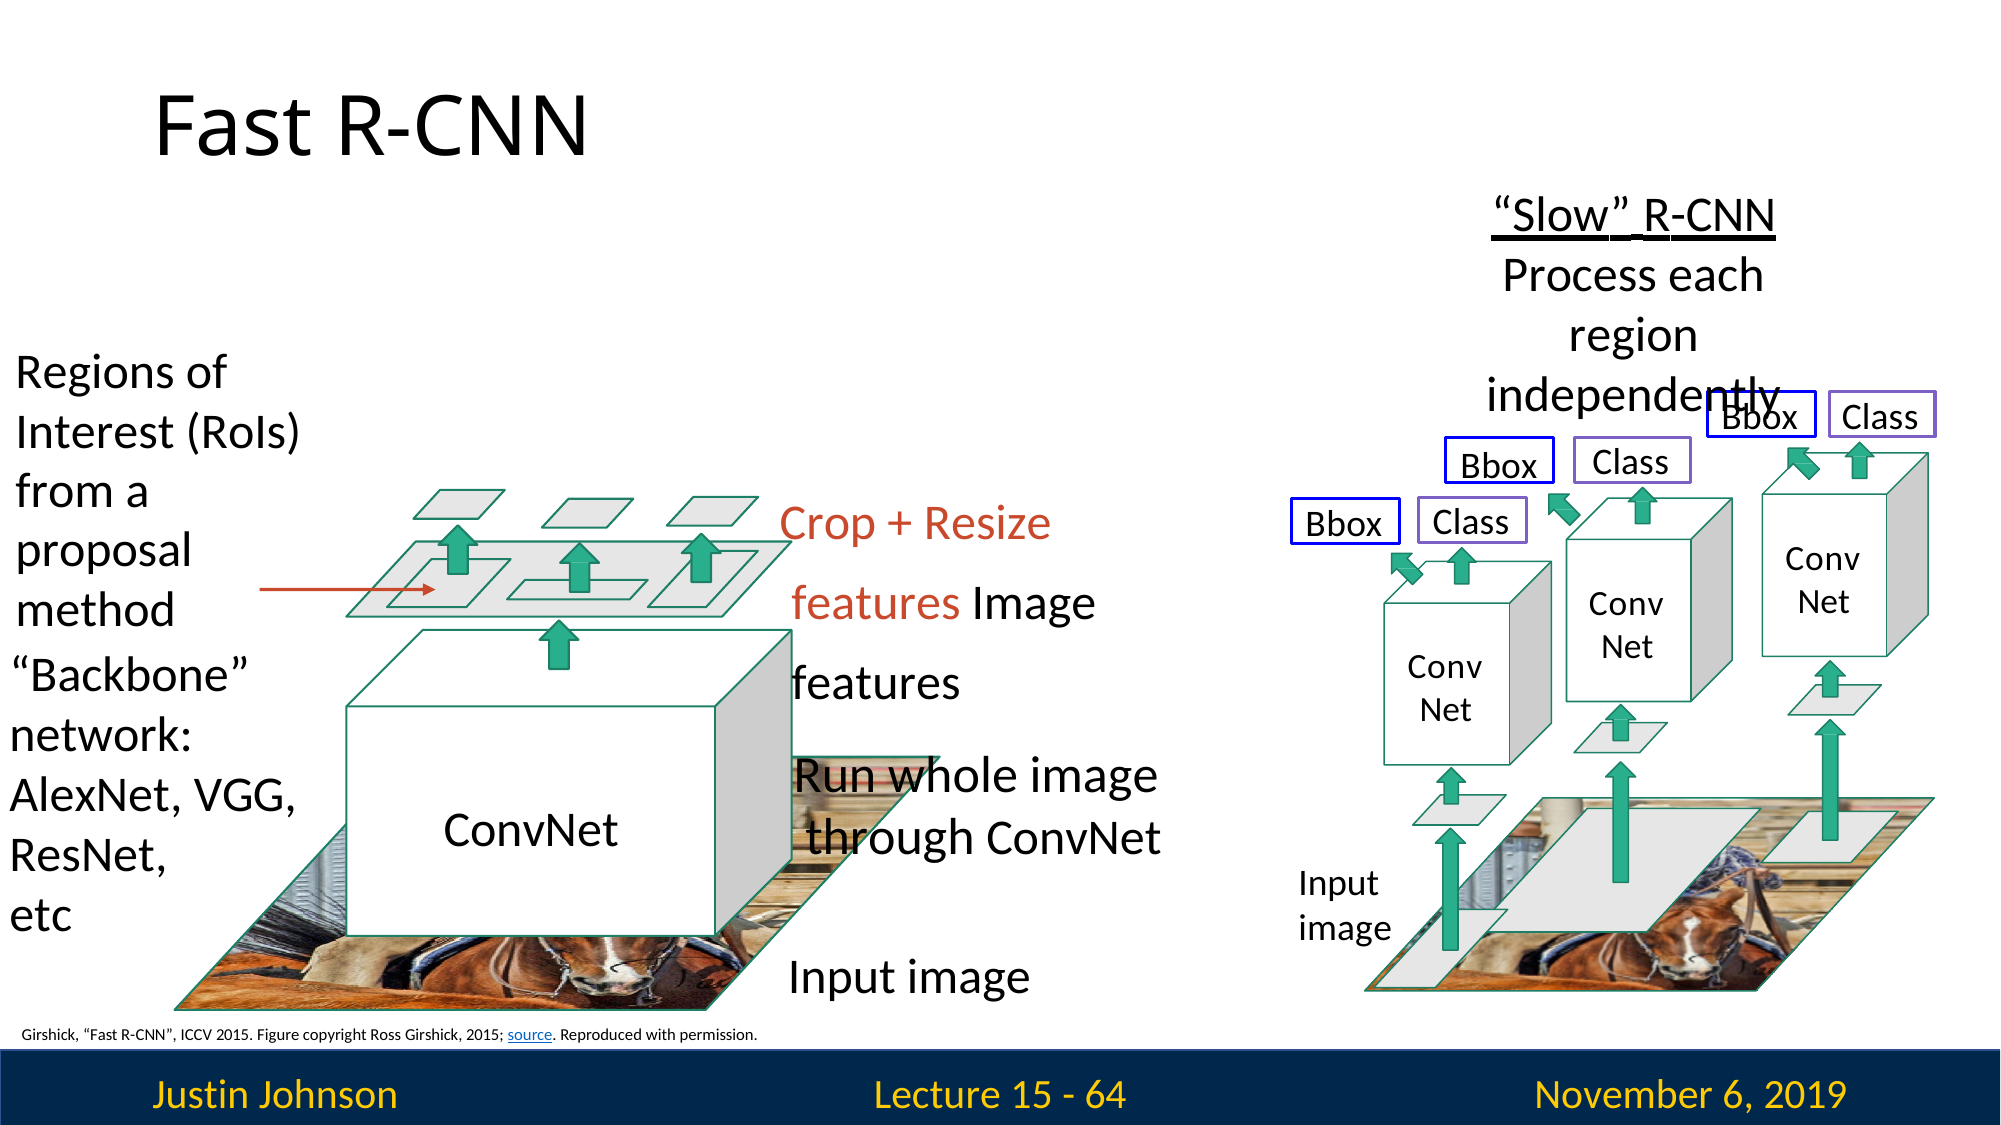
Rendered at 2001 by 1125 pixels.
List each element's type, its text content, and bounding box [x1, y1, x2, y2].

text_box [346, 632, 777, 707]
text_box [1760, 811, 1899, 863]
text_box Conv Net [1586, 579, 1667, 667]
text_box [1412, 794, 1507, 826]
text_box [1373, 909, 1508, 988]
text_box [1762, 452, 1929, 495]
text_box [681, 533, 721, 583]
text_box [339, 583, 436, 596]
text_box [1436, 767, 1466, 804]
text_box [1762, 452, 1852, 494]
text_box Conv Net [1405, 642, 1485, 729]
text_box [1691, 499, 1733, 702]
text_box [507, 579, 648, 600]
text_box Regions of Interest (RoIs) from a proposal method [13, 341, 339, 638]
text_box Input image [1296, 857, 1395, 948]
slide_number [1532, 1066, 1850, 1125]
slide_number Lecture 15 - 64 [861, 1067, 1141, 1125]
text_box [1815, 719, 1846, 841]
text_box [1384, 604, 1509, 765]
text_box Class [1829, 391, 1936, 437]
text_box [1435, 828, 1466, 951]
text_box ResNet, etc [7, 882, 241, 941]
text_box [1445, 437, 1554, 483]
text_box [1548, 494, 1581, 526]
text_box Bbox [1458, 440, 1540, 486]
text_box [1762, 495, 1886, 657]
text_box [1384, 561, 1552, 604]
text_box [174, 824, 840, 1010]
text_box Girshick, “Fast R-CNN”, ICCV 2015. Figure copyright Ross Girshick, 2015; source. Reproduced with permission. [19, 1024, 763, 1045]
text_box [666, 496, 759, 526]
text_box [541, 498, 634, 528]
text_box [569, 629, 777, 667]
text_box [438, 525, 478, 574]
text_box Input image [785, 943, 1033, 1004]
text_box [716, 646, 786, 935]
text_box [174, 941, 237, 1009]
text_box [1605, 761, 1636, 883]
text_box [298, 756, 346, 875]
text_box Class [1574, 437, 1691, 483]
text_box [1566, 498, 1733, 540]
text_box [1788, 448, 1820, 480]
footer Justin Johnson [150, 1066, 400, 1125]
text_box [241, 882, 291, 936]
text_box [346, 541, 777, 617]
text_box [1628, 487, 1657, 524]
title Fast R-CNN [73, 41, 1927, 260]
text_box ConvNet [441, 796, 621, 857]
text_box [1364, 797, 1935, 991]
text_box [1605, 704, 1636, 741]
text_box [1887, 453, 1929, 656]
text_box [387, 559, 511, 608]
text_box [1447, 547, 1477, 584]
text_box “Backbone” network: AlexNet, VGG, [7, 641, 298, 882]
text_box [707, 865, 940, 1010]
text_box Crop + Resize features Image features Run whole image through ConvNet [777, 470, 1229, 865]
text_box [1364, 797, 1542, 990]
text_box Class [1418, 497, 1527, 543]
text_box [1566, 498, 1635, 539]
text_box Bbox [1291, 498, 1400, 544]
text_box [1650, 498, 1728, 518]
text_box [1510, 562, 1552, 765]
text_box [539, 620, 579, 669]
text_box [1391, 553, 1423, 585]
text_box “Slow” R-CNN Process each region independently [1430, 181, 1836, 422]
text_box [1469, 561, 1548, 581]
text_box [346, 629, 558, 706]
text_box [1573, 722, 1668, 753]
text_box Conv Net [1783, 534, 1863, 621]
text_box [1385, 561, 1456, 602]
text_box Bbox [1707, 422, 1816, 437]
text_box [413, 489, 505, 519]
text_box [1815, 660, 1846, 697]
text_box [560, 543, 600, 592]
text_box [1788, 684, 1882, 715]
text_box [647, 550, 758, 608]
text_box [1566, 540, 1690, 702]
text_box [1867, 452, 1927, 467]
text_box [1757, 799, 1935, 991]
text_box [1487, 808, 1761, 933]
text_box [346, 707, 715, 936]
text_box [1845, 442, 1874, 479]
